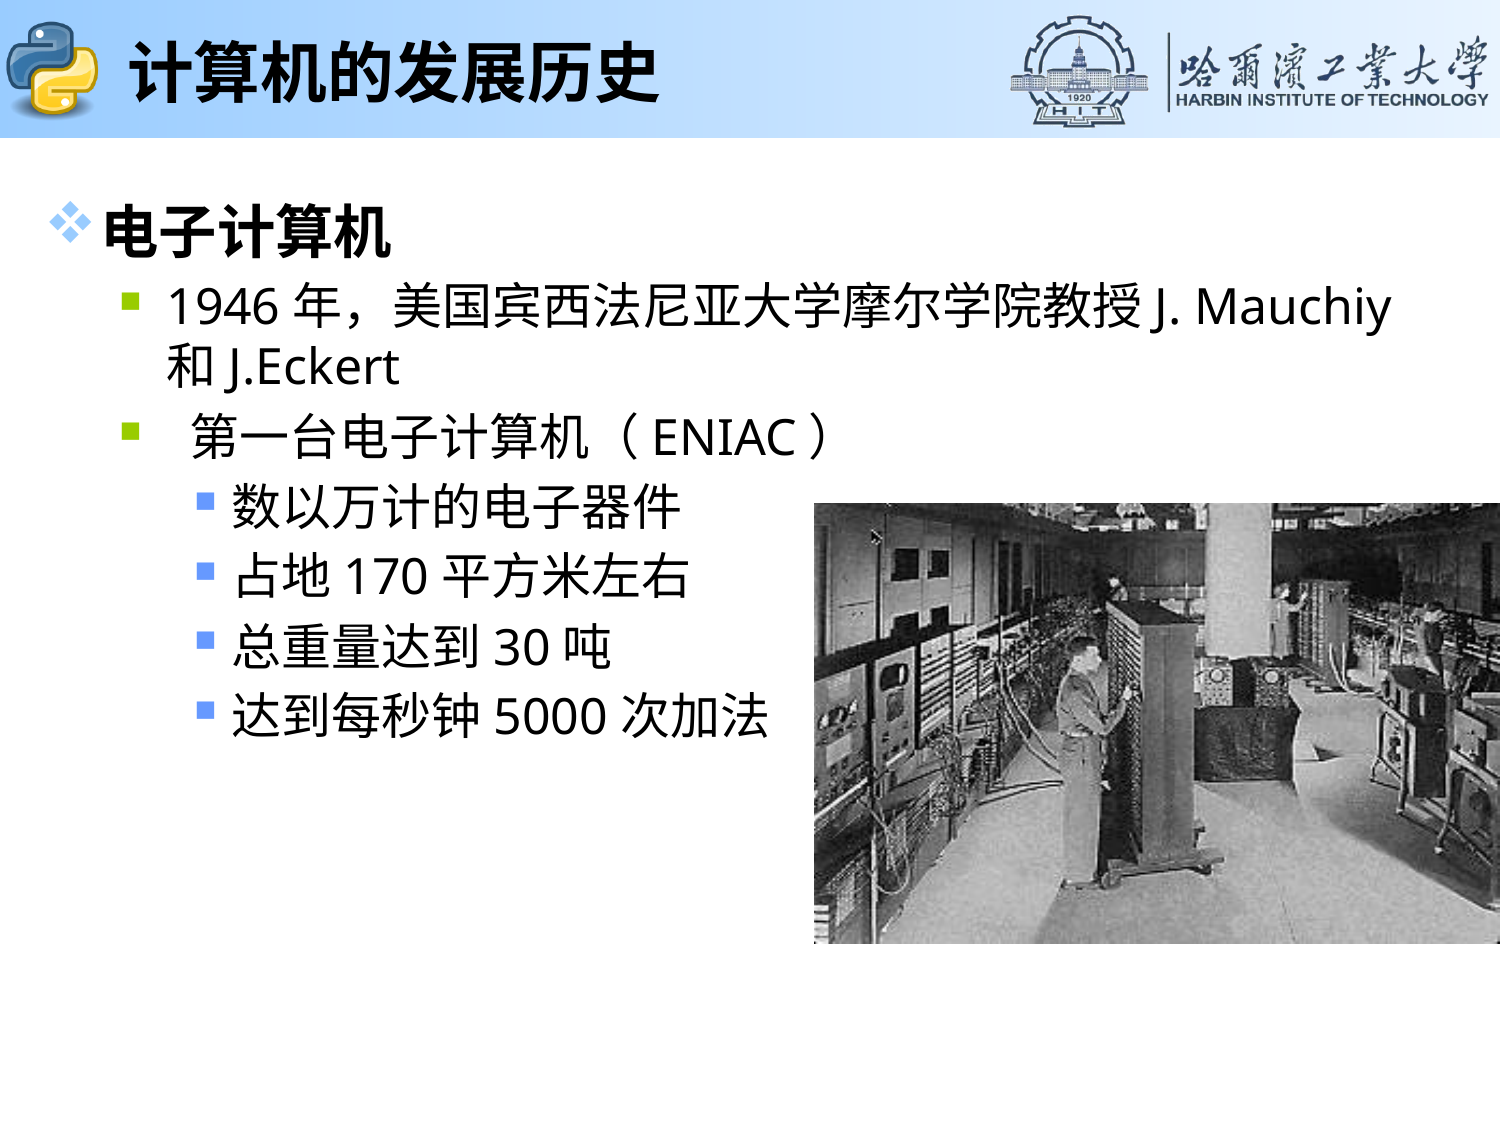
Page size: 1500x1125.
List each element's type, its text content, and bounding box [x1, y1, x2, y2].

list 电子计算机 1946年，美国宾西法尼亚大学摩尔学院教授J. Mauchiy和J.Eckert 第一台电子计算机（ENIAC） 数以万计的电子器件 占地170平方米左右 总重量达到30吨 达到每秒钟5000次加法 [29, 187, 1417, 1000]
title 计算机的发展历史 [112, 20, 1334, 121]
picture [814, 502, 1500, 944]
picture [1000, 4, 1500, 138]
picture [0, 19, 104, 123]
